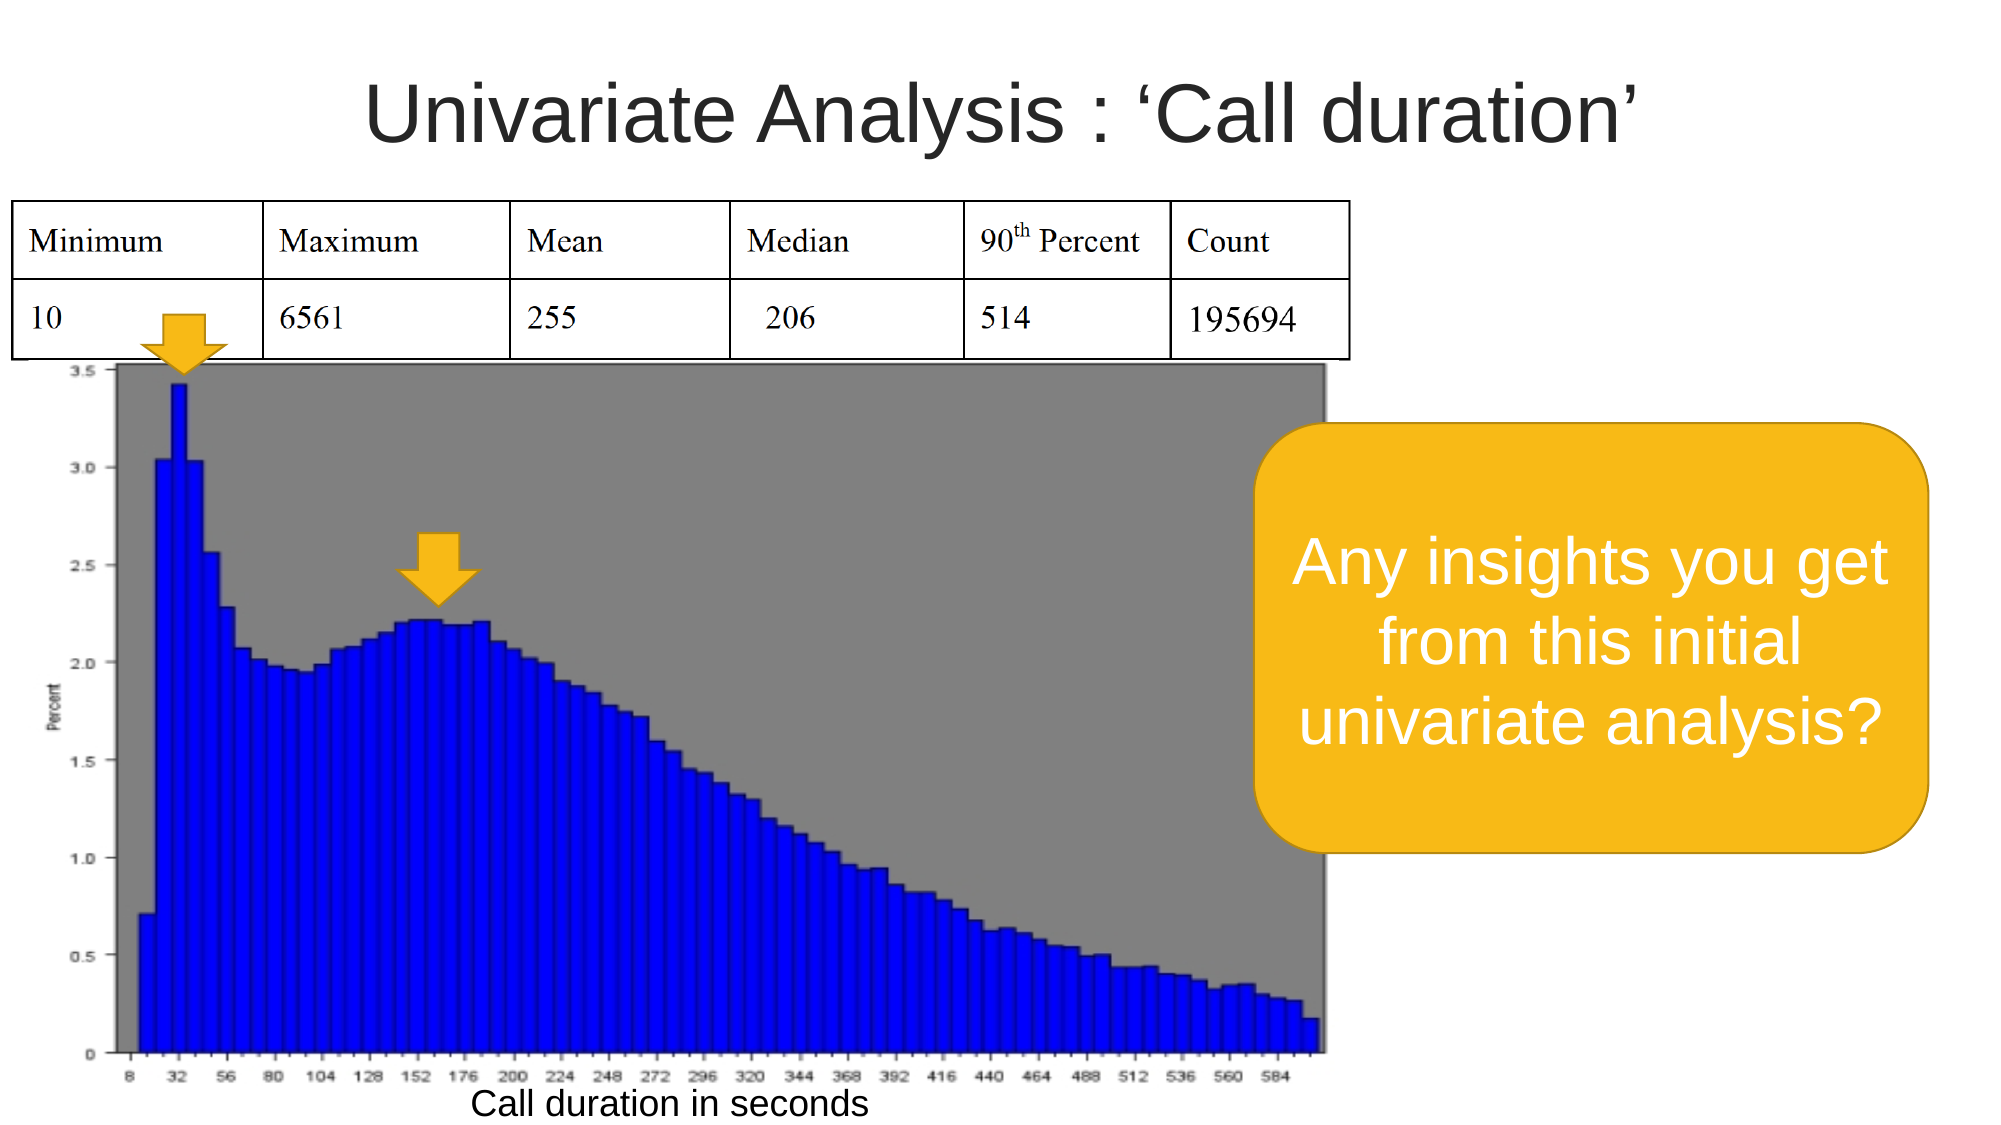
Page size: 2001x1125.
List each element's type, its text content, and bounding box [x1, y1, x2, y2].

list Univariate Analysis : ‘Call duration’ [53, 55, 1952, 175]
text_box Any insights you get from this initial univariate analysis? [1356, 422, 1930, 855]
picture [0, 186, 1356, 1091]
text_box Call duration in seconds [455, 1091, 885, 1125]
